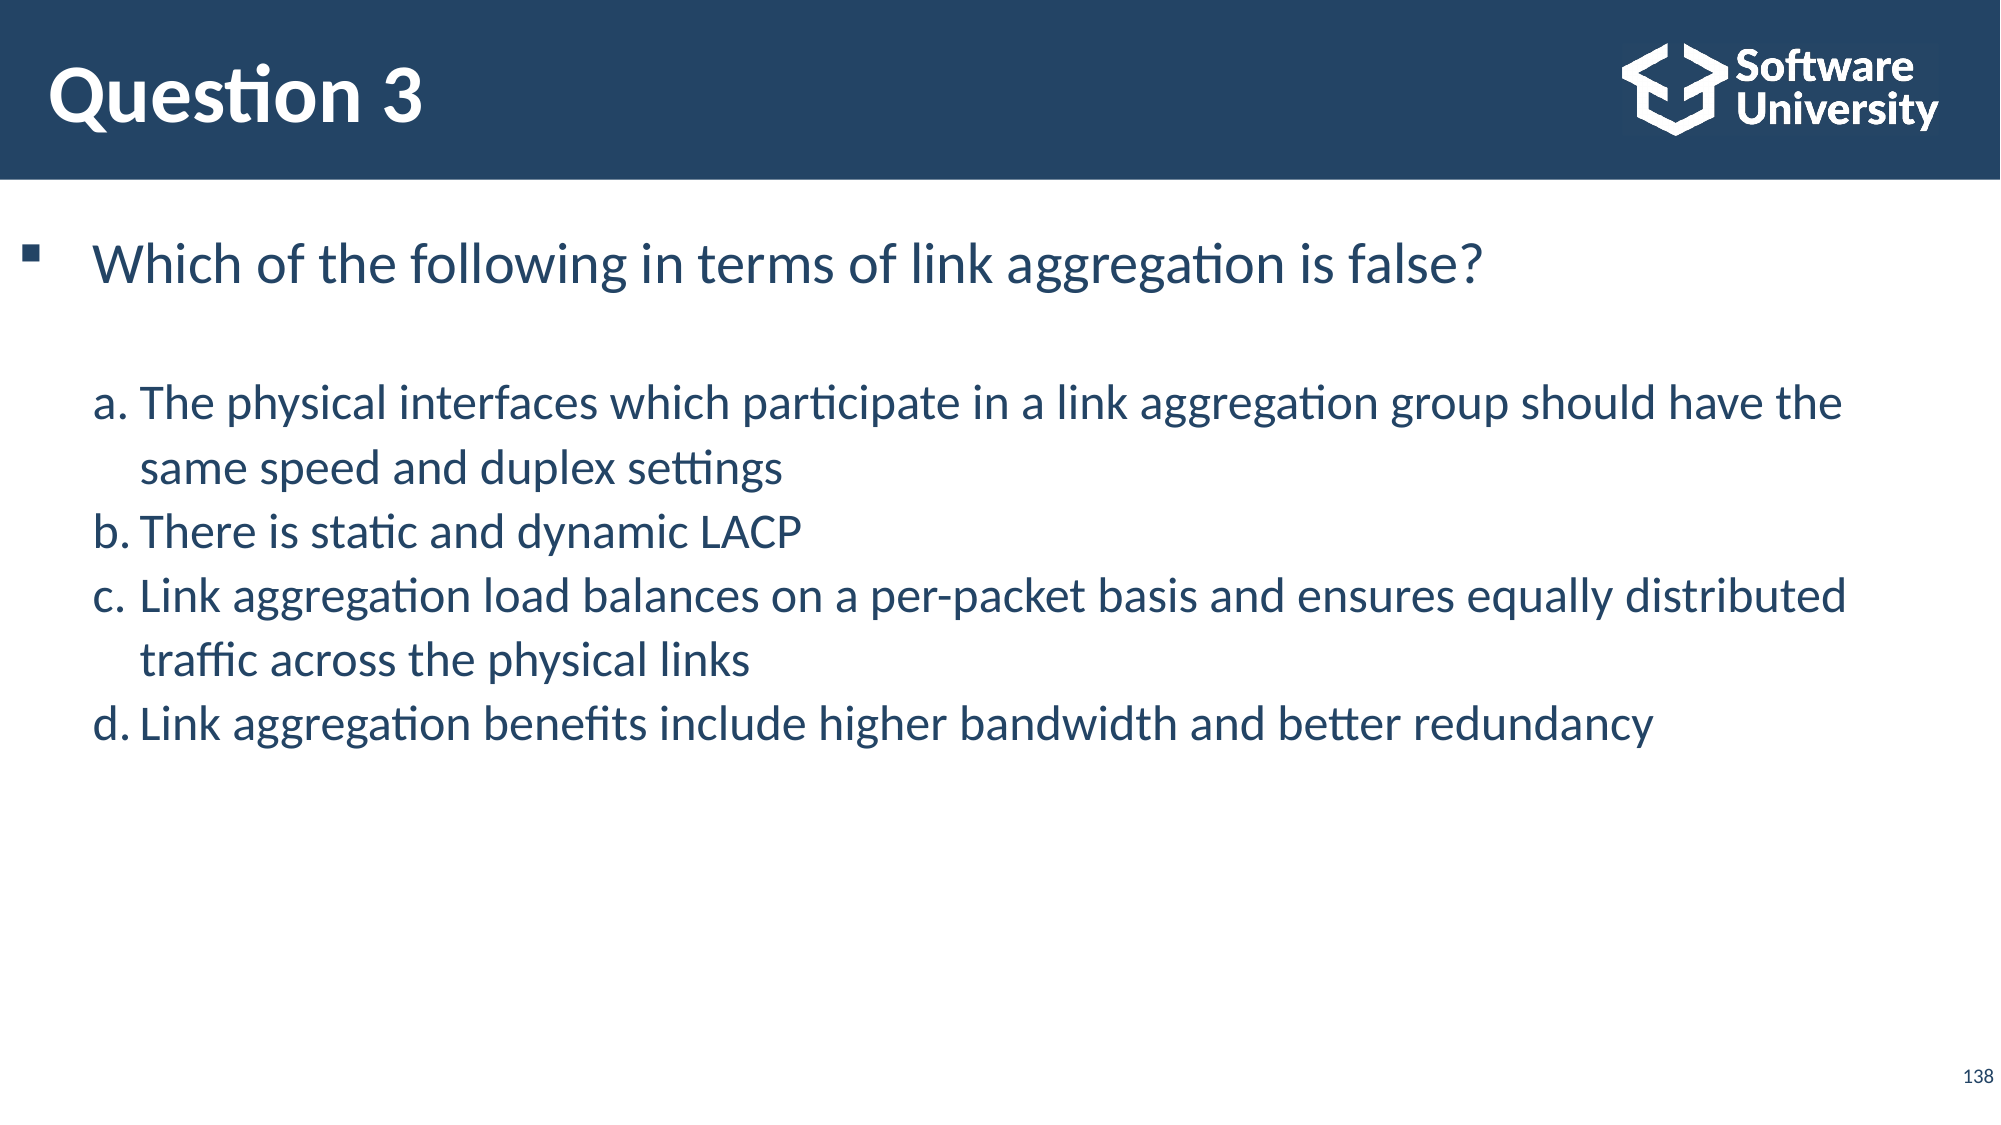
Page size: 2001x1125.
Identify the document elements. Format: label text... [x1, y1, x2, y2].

picture [1622, 43, 1939, 136]
list Which of the following in terms of link aggregation is false? The physical interfaces which participate in a link aggregation group should have the same speed and duplex settings There is static and dynamic LACP Link aggregation load balances on a per-packet basis and ensures equally distributed traffic across the physical links Link aggregation benefits include higher bandwidth and better redundancy [0, 214, 1930, 1007]
title Question 3 [31, 16, 1591, 162]
slide_number 138 [1929, 1049, 2000, 1100]
